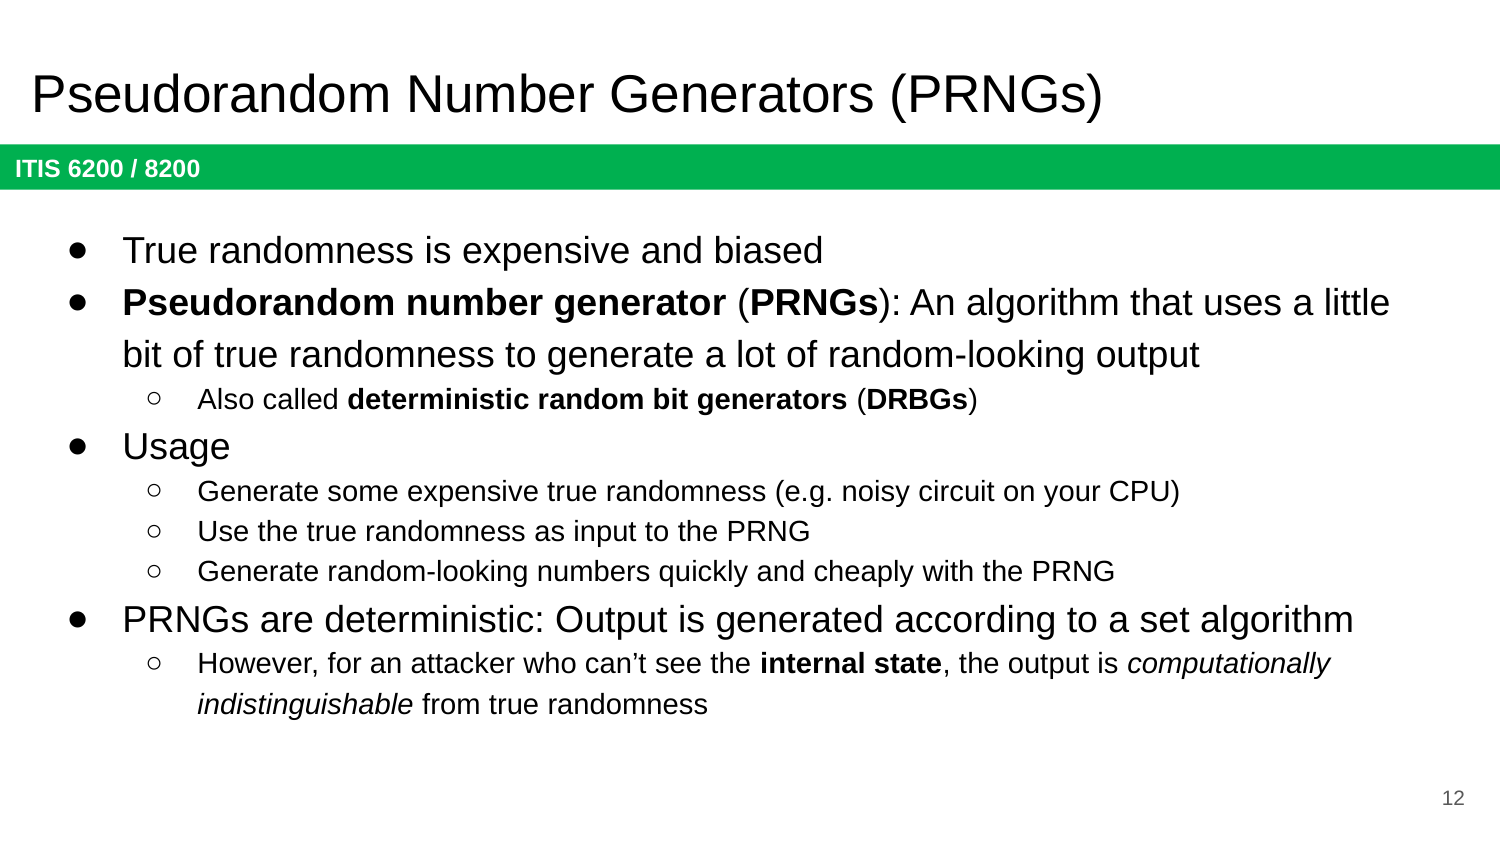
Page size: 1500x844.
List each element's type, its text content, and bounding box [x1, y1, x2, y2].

slide_number 12 [1389, 764, 1480, 830]
list True randomness is expensive and biased Pseudorandom number generator (PRNGs): An algorithm that uses a little bit of true randomness to generate a lot of random-looking output Also called deterministic random bit generators (DRBGs) Usage Generate some expensive true randomness (e.g. noisy circuit on your CPU) Use the true randomness as input to the PRNG Generate random-looking numbers quickly and cheaply with the PRNG PRNGs are deterministic: Output is generated according to a set algorithm However, for an attacker who can’t see the internal state, the output is computationally indistinguishable from true randomness [32, 204, 1431, 823]
title Pseudorandom Number Generators (PRNGs) [16, 44, 1415, 139]
